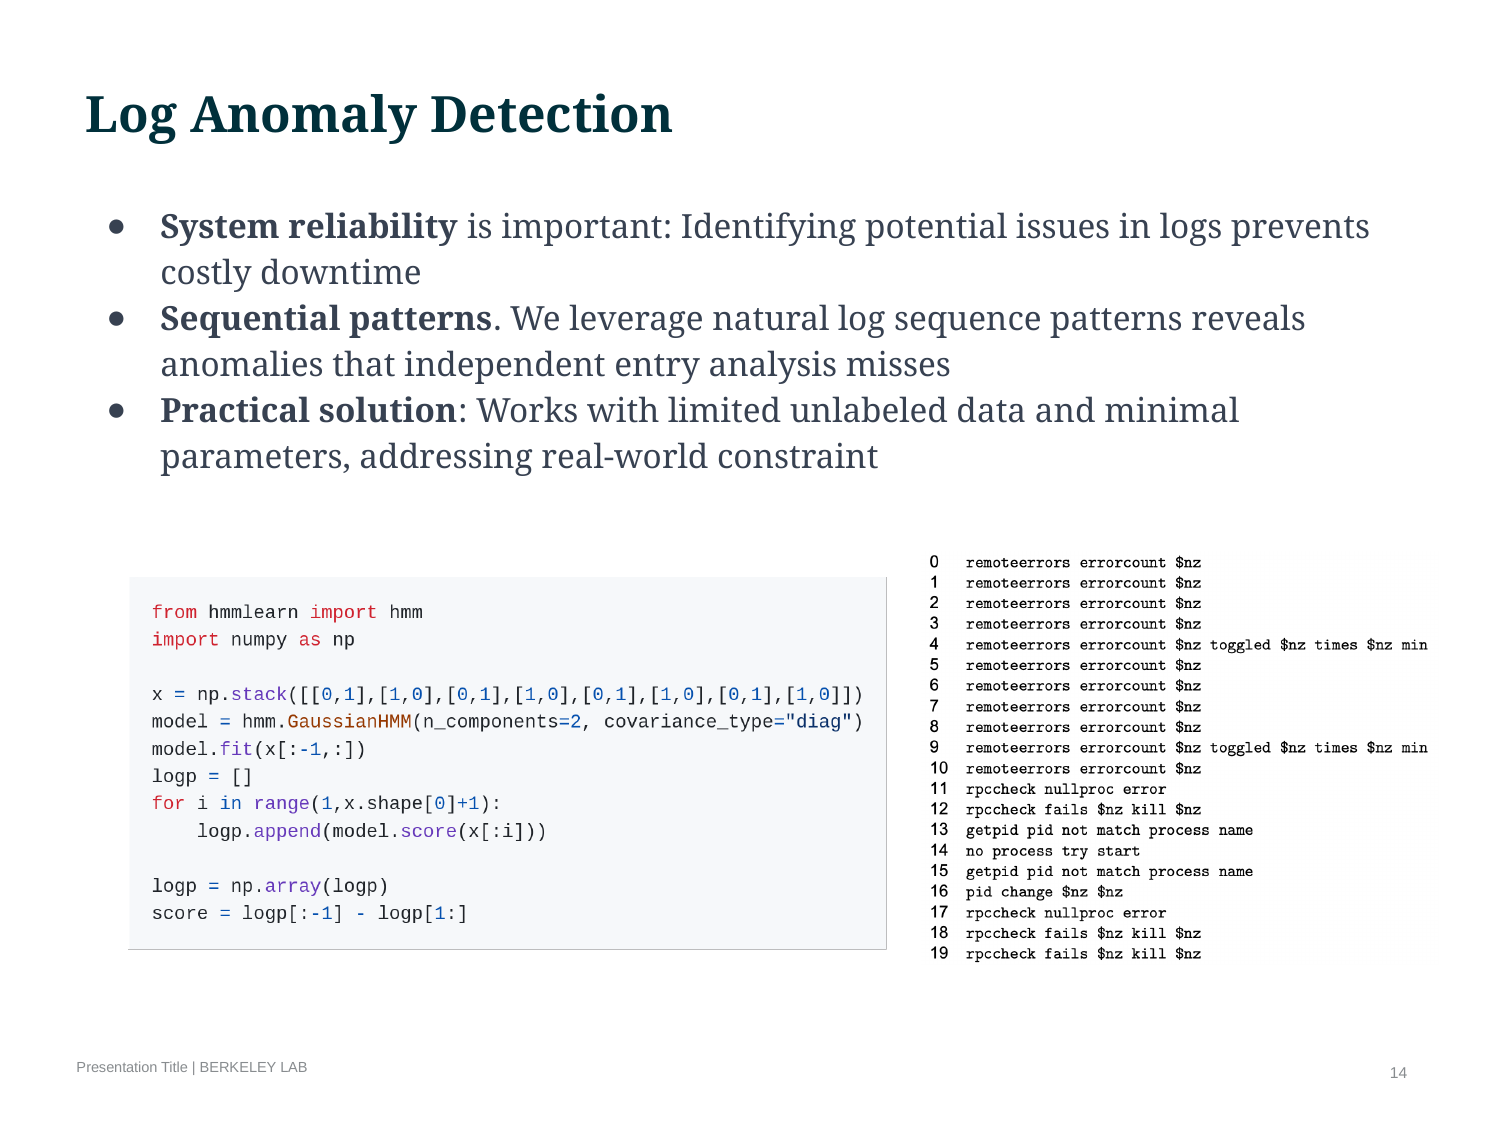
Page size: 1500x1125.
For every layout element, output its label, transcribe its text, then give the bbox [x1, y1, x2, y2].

picture [920, 551, 1439, 966]
text_box System reliability is important: Identifying potential issues in logs prevents costly downtime Sequential patterns. We leverage natural log sequence patterns reveals anomalies that independent entry analysis misses Practical solution: Works with limited unlabeled data and minimal parameters, addressing real-world constraint [70, 184, 1421, 490]
picture [128, 576, 887, 950]
slide_number ‹#› [1335, 1042, 1423, 1103]
title Log Anomaly Detection [70, 75, 1421, 165]
